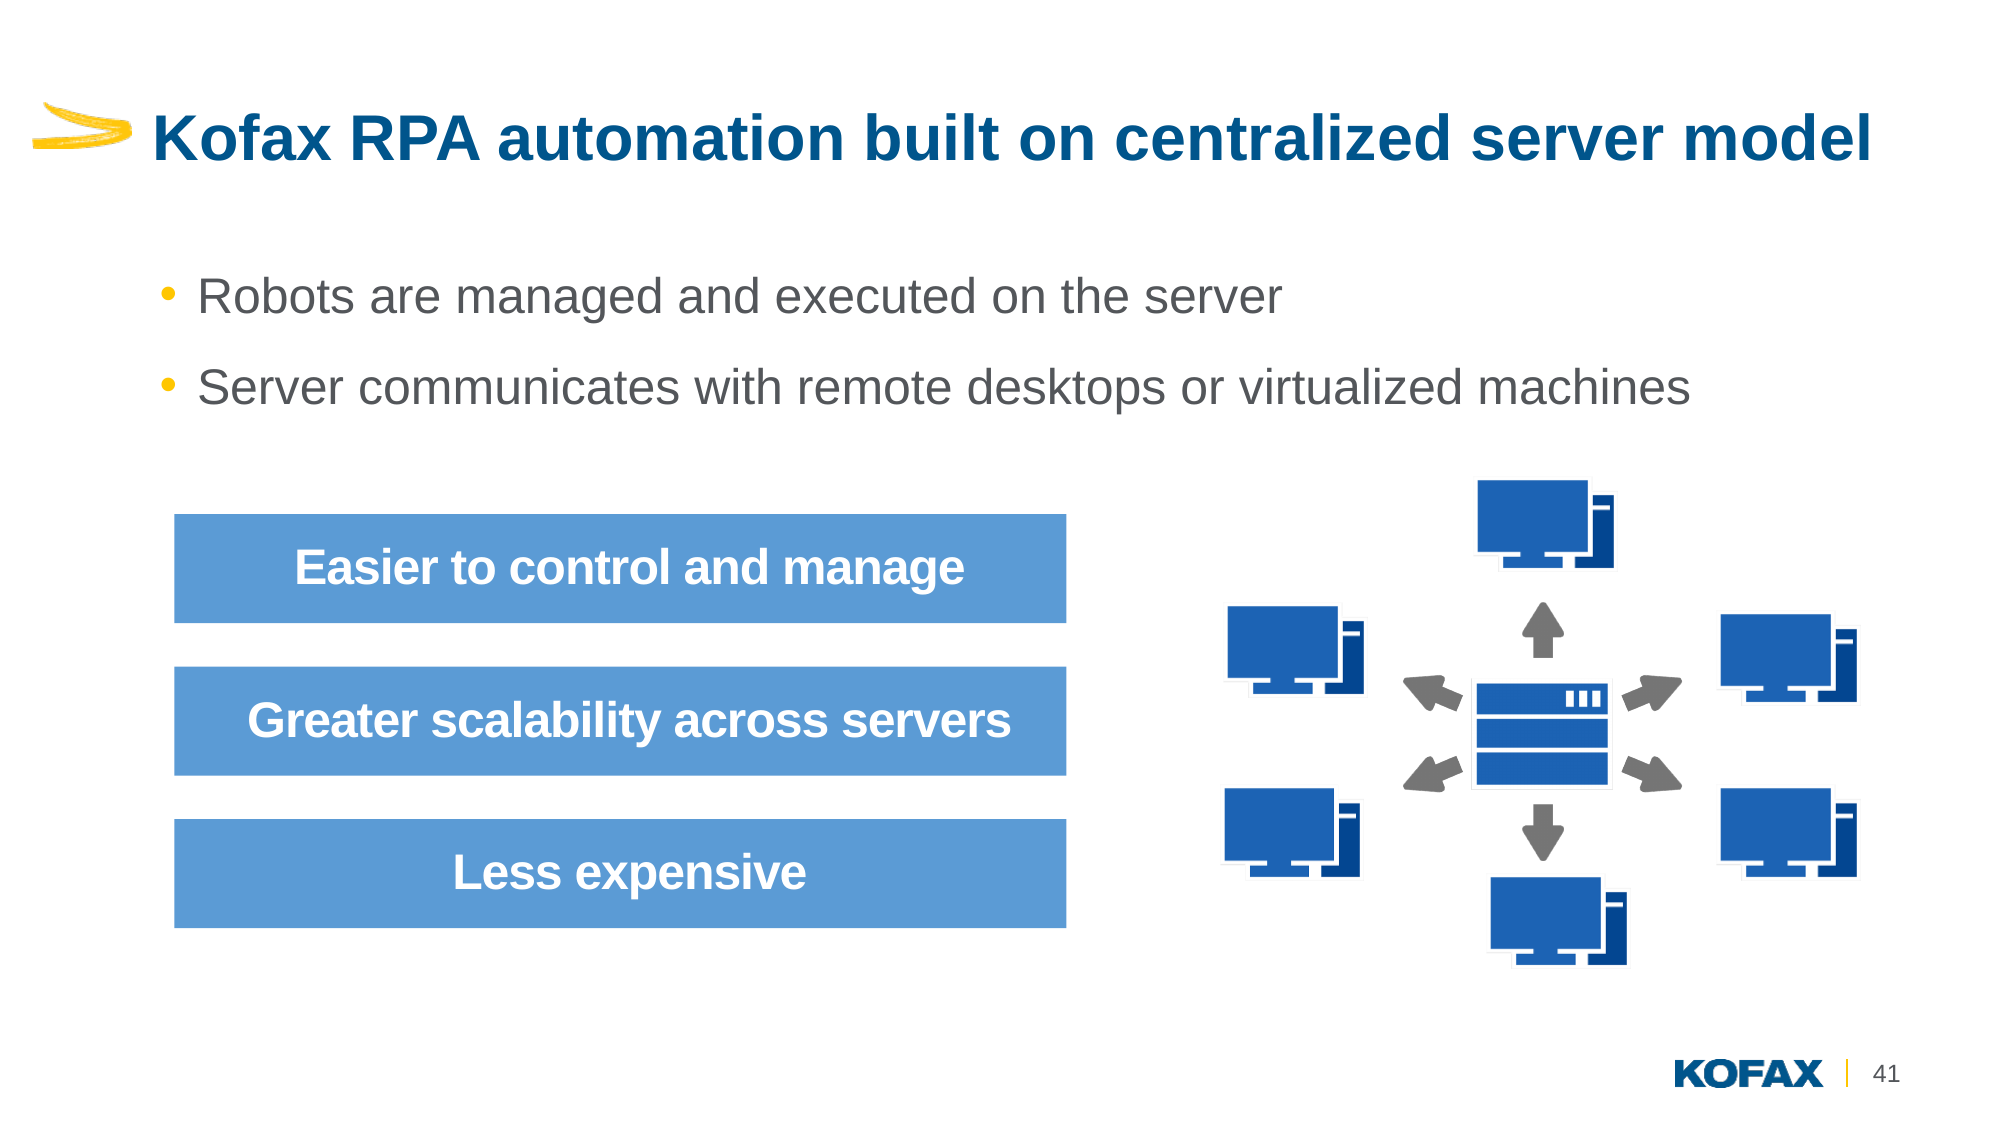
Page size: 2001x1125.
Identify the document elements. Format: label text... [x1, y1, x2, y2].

picture [1675, 1059, 1824, 1088]
title Kofax RPA automation built on centralized server model [137, 97, 1914, 250]
text_box Less expensive [174, 819, 1067, 929]
picture [32, 102, 132, 149]
list Robots are managed and executed on the server Server communicates with remote desktops or virtualized machines [137, 250, 1919, 1043]
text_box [1220, 476, 1861, 969]
text_box Greater scalability across servers [174, 666, 1067, 776]
text_box Easier to control and manage [174, 514, 1067, 624]
slide_number 41 [1857, 1042, 1959, 1103]
